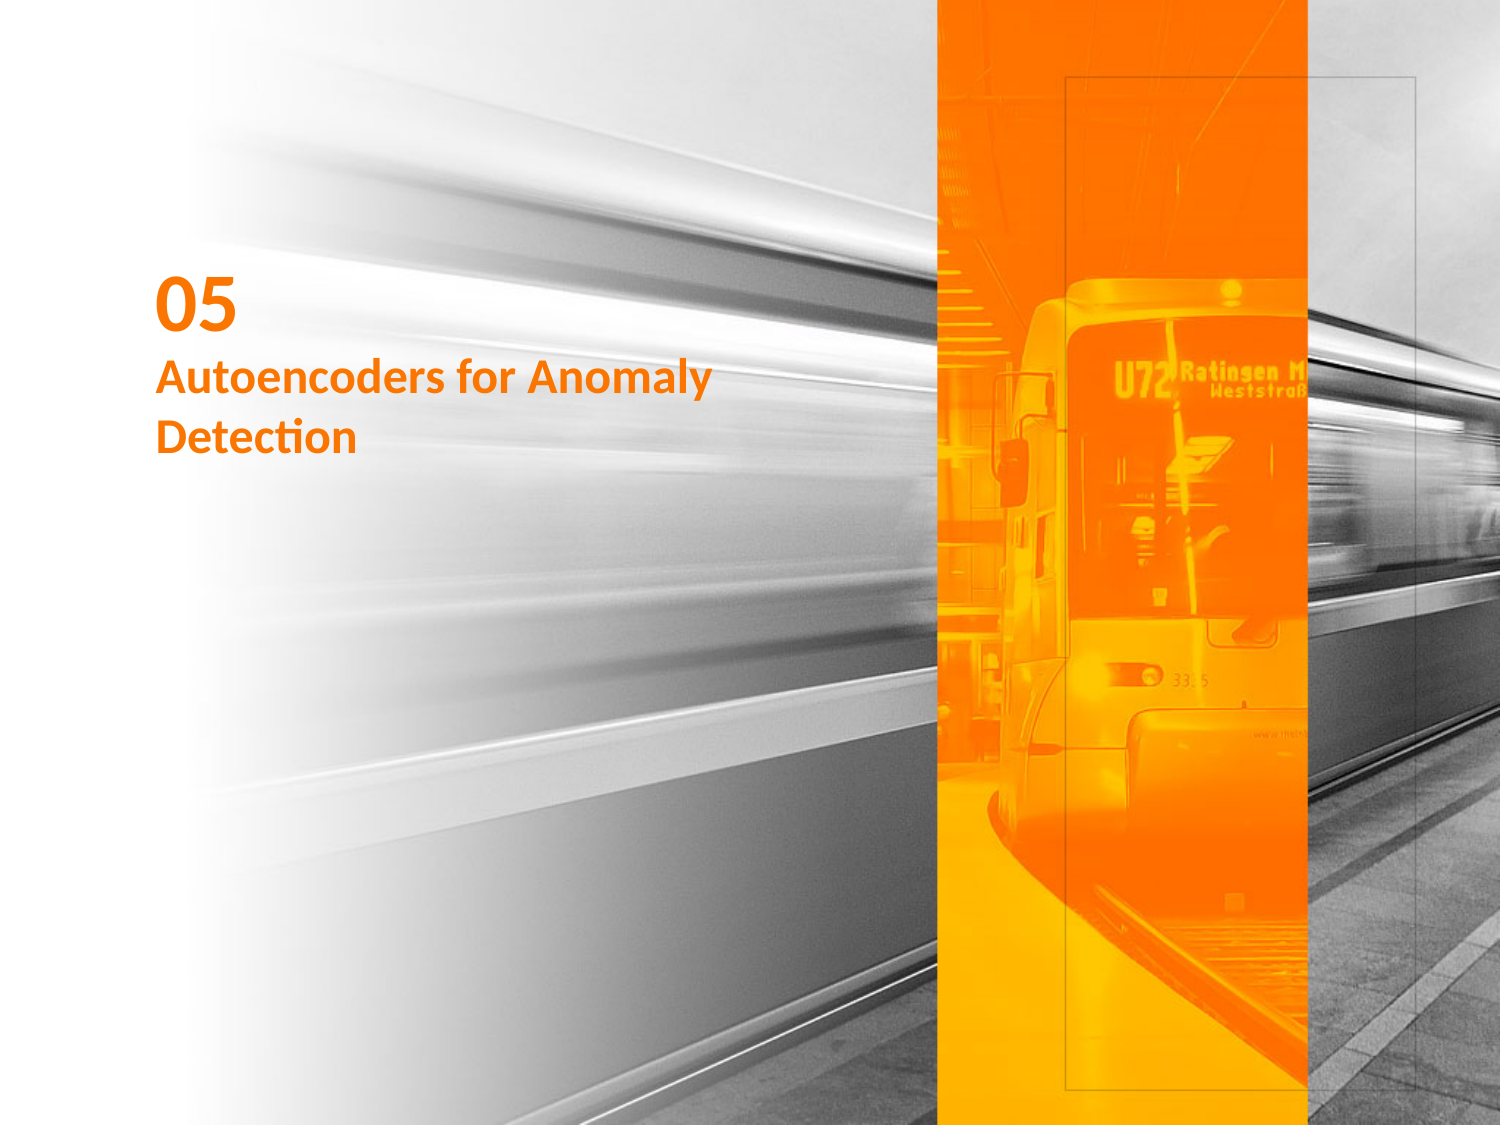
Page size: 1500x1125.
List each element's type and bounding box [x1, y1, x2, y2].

picture [0, 0, 1500, 1125]
text_box [140, 240, 779, 474]
